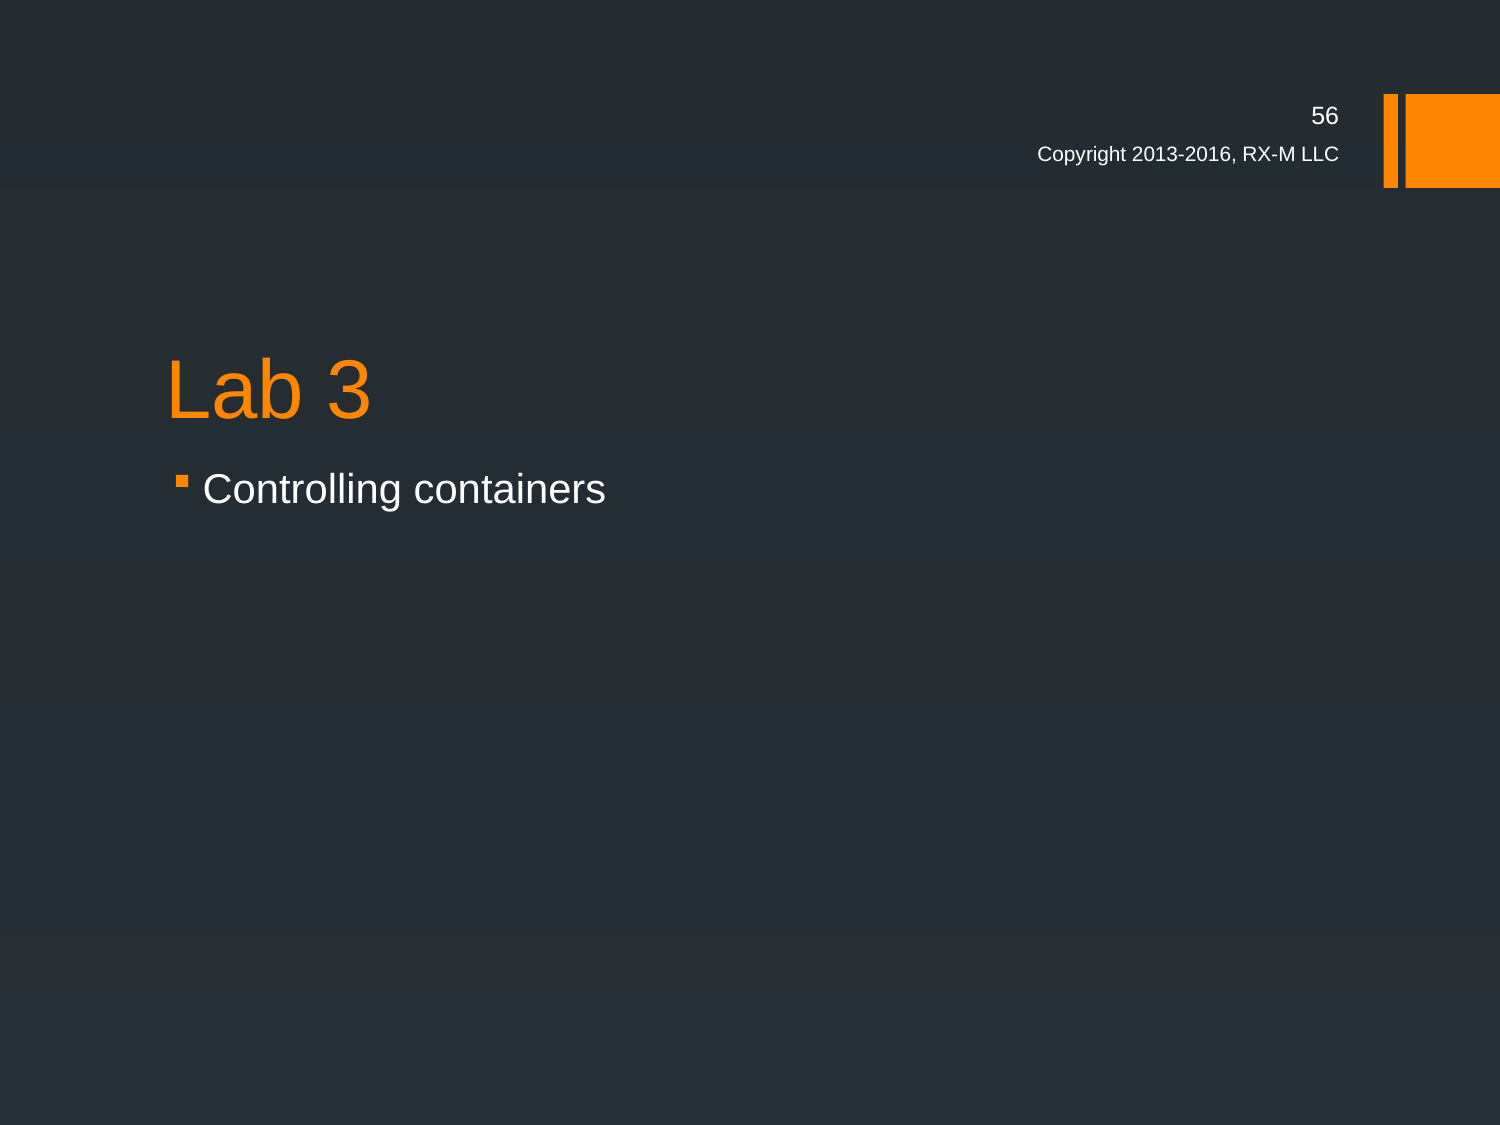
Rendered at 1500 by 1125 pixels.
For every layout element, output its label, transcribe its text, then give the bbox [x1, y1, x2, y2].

slide_number 56 [1199, 90, 1355, 140]
list Controlling containers [150, 454, 1288, 1035]
footer Copyright 2013-2016, RX-M LLC [985, 140, 1355, 190]
title Lab 3 [150, 253, 1350, 443]
